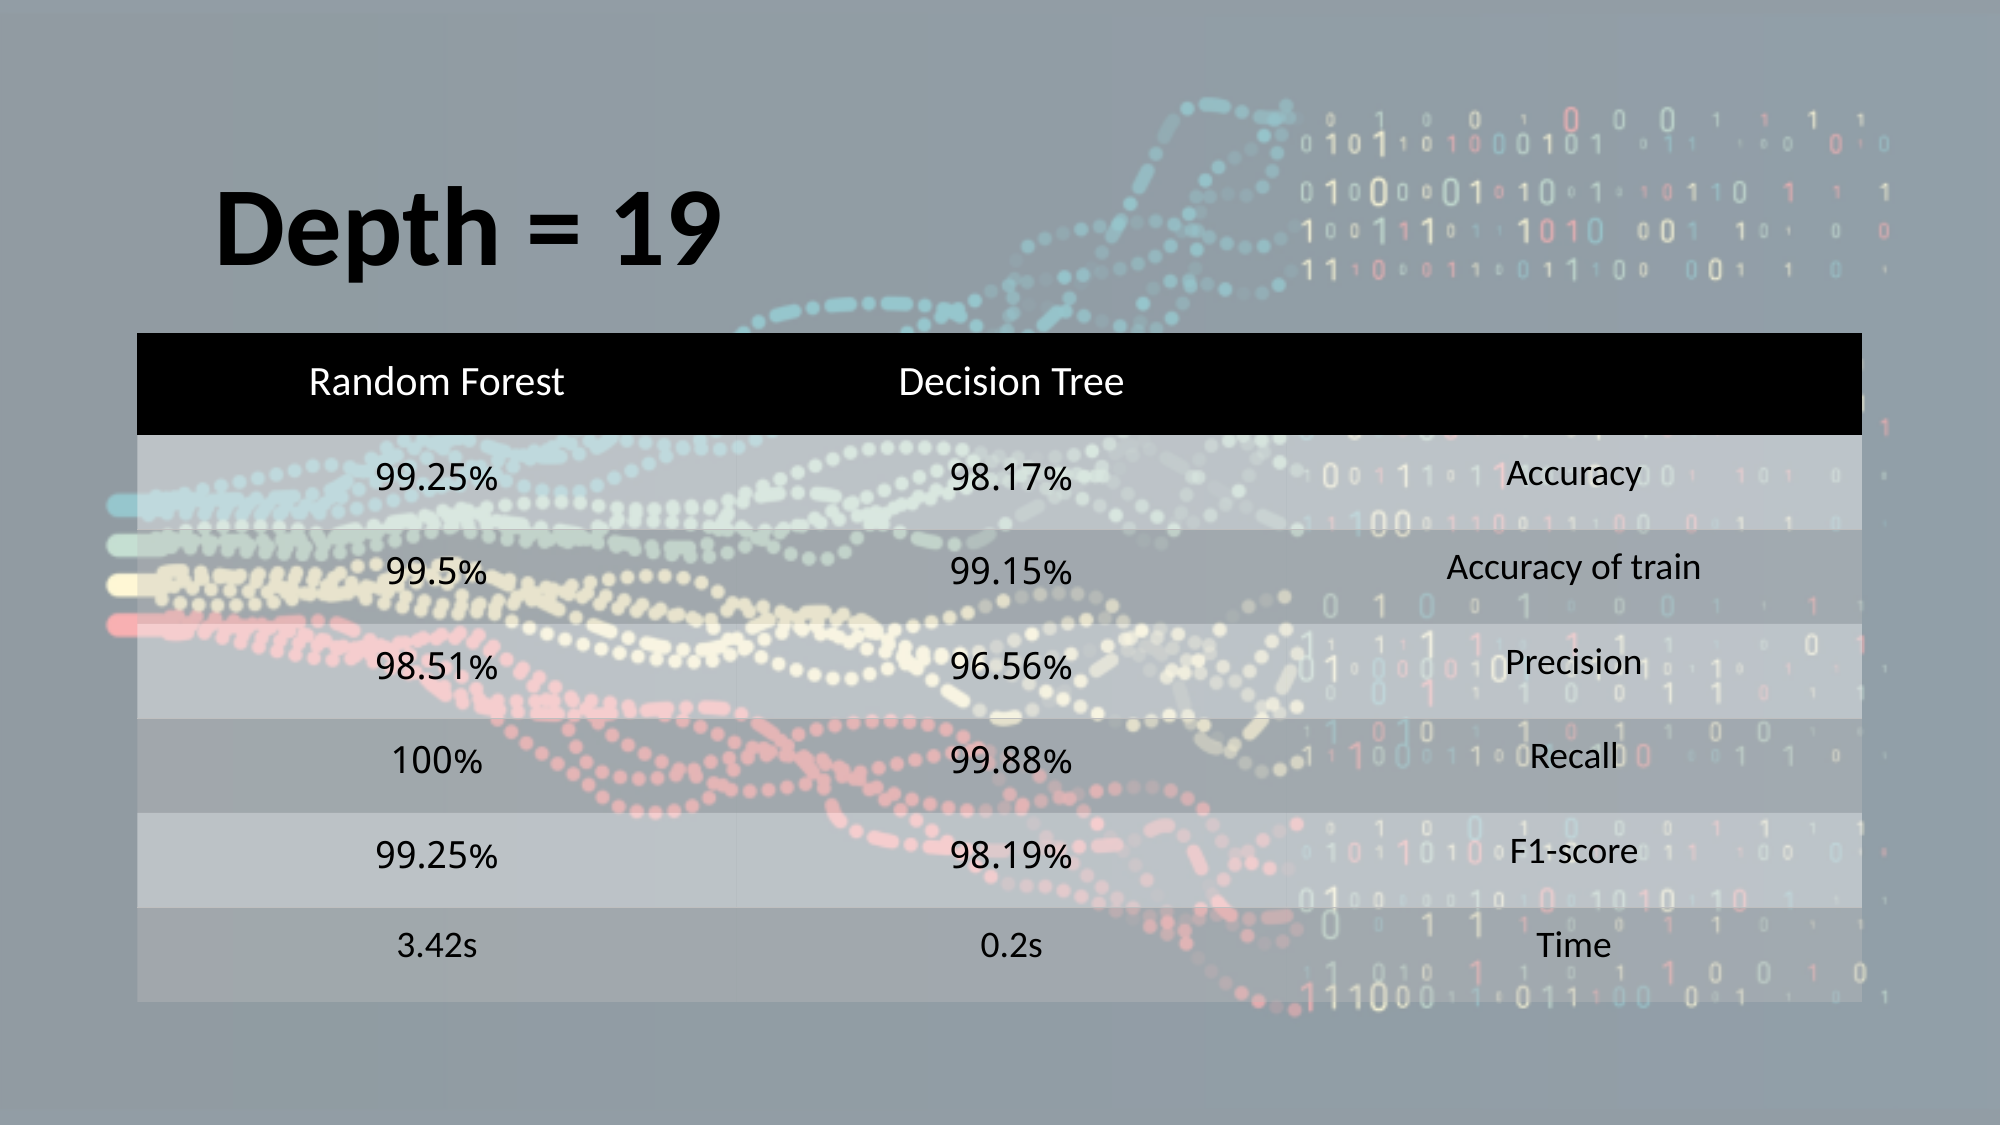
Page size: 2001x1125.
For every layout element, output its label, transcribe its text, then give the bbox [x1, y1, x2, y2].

table_cell 3.42s [137, 908, 737, 1002]
table_cell Precision [1287, 624, 1862, 718]
table_cell 98.19% [737, 813, 1287, 907]
table_cell F1-score [1287, 813, 1862, 907]
table_header Decision Tree [737, 333, 1287, 435]
table_cell Time [1287, 908, 1862, 1002]
table_cell 99.25% [137, 435, 737, 529]
table_cell Recall [1287, 719, 1862, 813]
table_cell 99.88% [737, 719, 1287, 813]
table_header [1287, 333, 1862, 435]
table_header Random Forest [137, 333, 737, 435]
table_cell Accuracy [1287, 435, 1862, 529]
table_cell 0.2s [737, 908, 1287, 1002]
table_cell 96.56% [737, 624, 1287, 718]
table_cell Accuracy of train [1287, 530, 1862, 624]
table_cell 99.15% [737, 530, 1287, 624]
text_box Depth = 19 [137, 145, 738, 295]
table_cell 99.25% [137, 813, 737, 907]
table_cell 98.51% [137, 624, 737, 718]
table_cell 99.5% [137, 530, 737, 624]
table_cell 100% [137, 719, 737, 813]
table_cell 98.17% [737, 435, 1287, 529]
